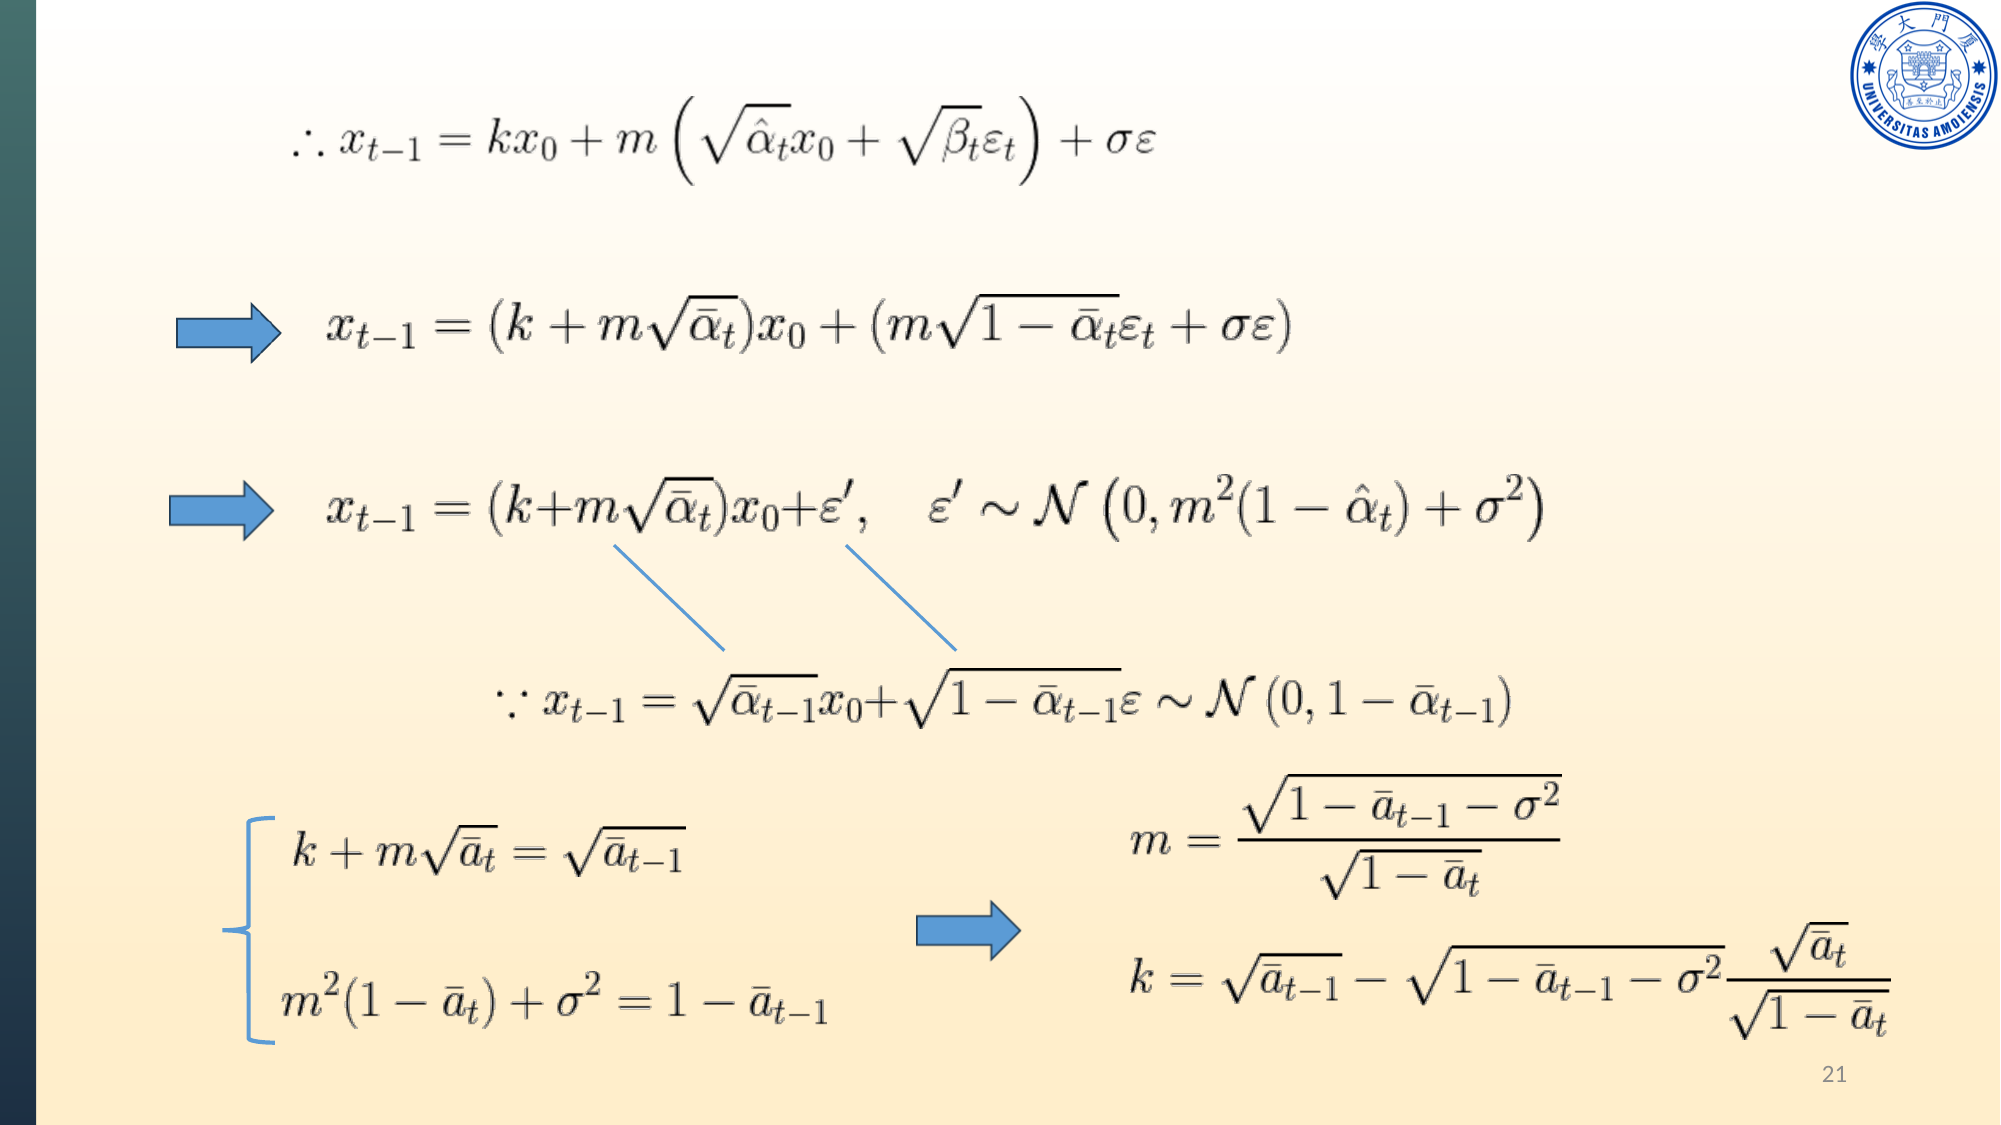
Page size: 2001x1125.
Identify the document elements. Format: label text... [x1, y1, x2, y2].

picture [281, 971, 827, 1029]
text_box [222, 817, 275, 1044]
picture [169, 479, 275, 542]
picture [496, 668, 1511, 729]
text_box [0, 0, 37, 1125]
picture [176, 301, 282, 364]
picture [1847, 0, 2000, 152]
picture [916, 899, 1022, 962]
picture [326, 474, 1543, 542]
picture [292, 96, 1157, 186]
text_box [614, 545, 725, 651]
picture [1129, 774, 1562, 900]
picture [326, 294, 1291, 354]
picture [1129, 922, 1891, 1040]
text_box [845, 545, 957, 651]
slide_number 21 [1412, 1042, 1863, 1103]
picture [293, 825, 686, 877]
